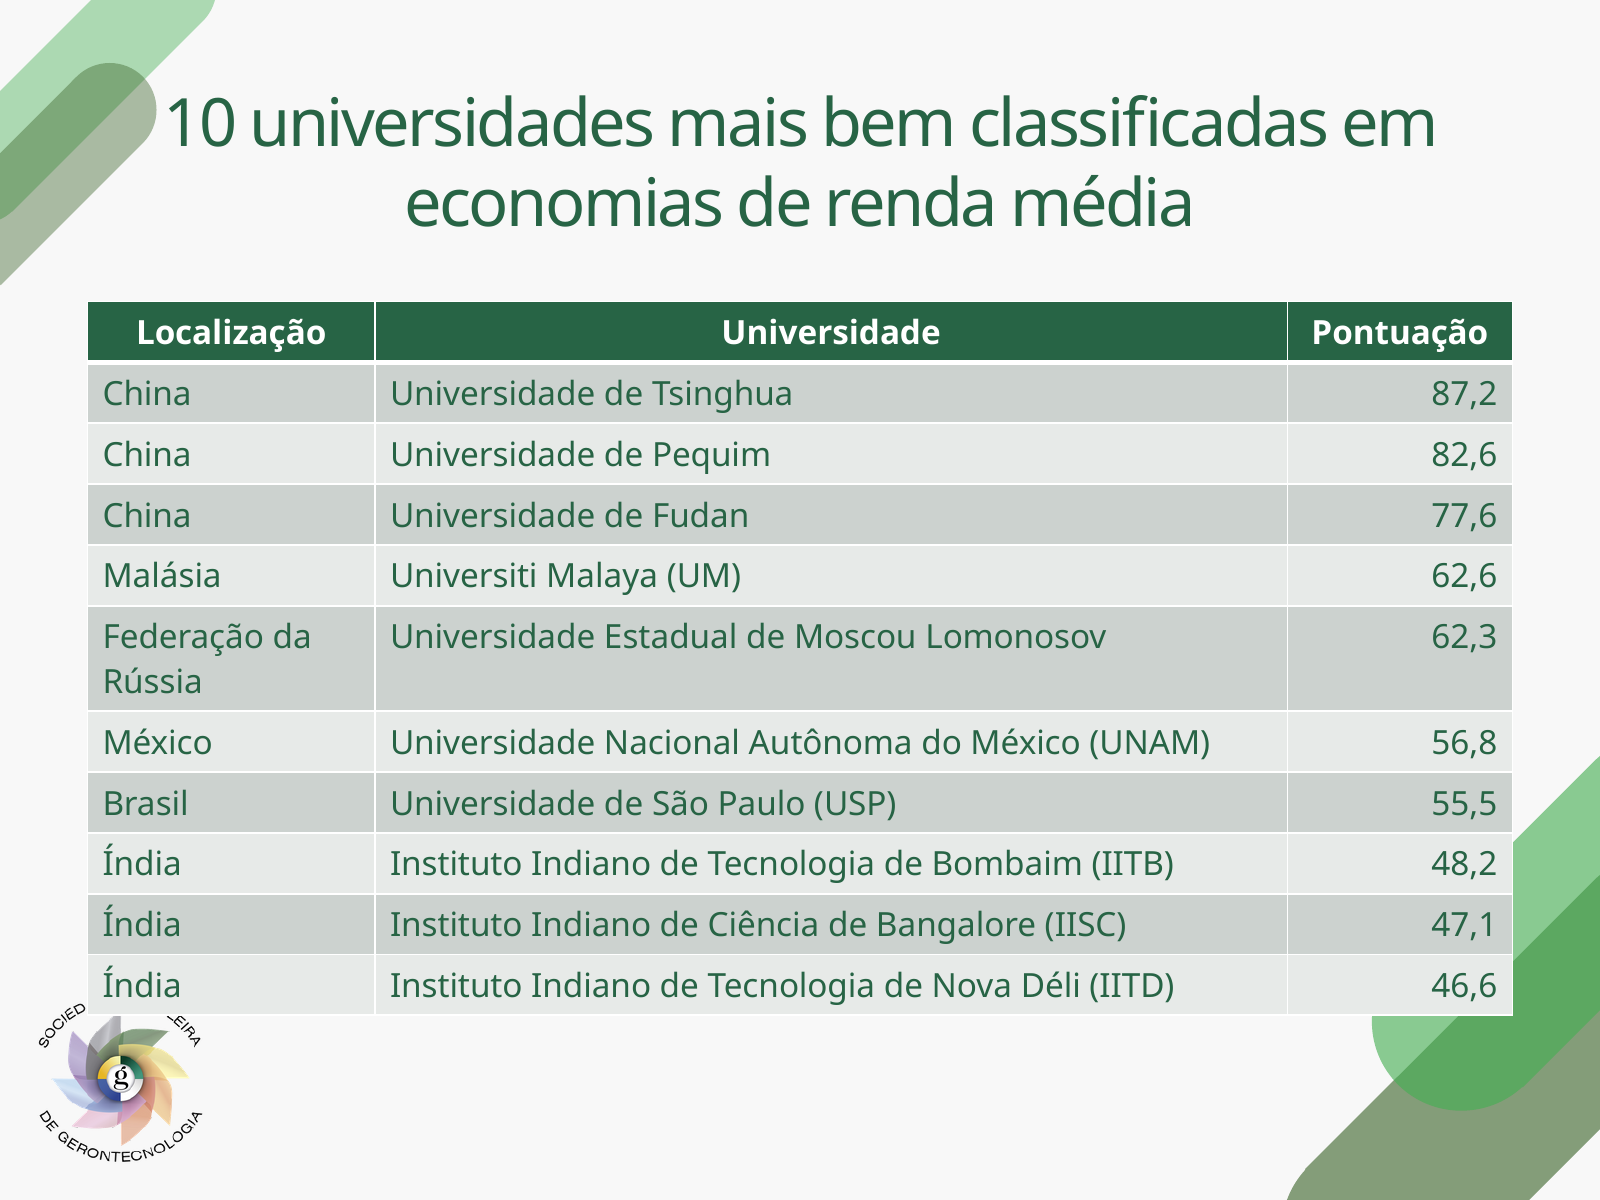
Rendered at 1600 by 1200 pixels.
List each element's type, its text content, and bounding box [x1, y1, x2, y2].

table_header Localização [88, 302, 374, 360]
table_cell Universidade de Pequim [376, 424, 1287, 483]
table_cell 48,2 [1288, 834, 1512, 893]
table_cell Universiti Malaya (UM) [376, 546, 1287, 605]
table_cell Índia [88, 955, 374, 1014]
table_cell Malásia [88, 546, 374, 605]
table_cell 77,6 [1288, 485, 1512, 544]
table_header Pontuação [1288, 302, 1512, 360]
table_cell 62,6 [1288, 546, 1512, 605]
table_cell Universidade Estadual de Moscou Lomonosov [376, 607, 1287, 710]
table_cell 46,6 [1288, 955, 1512, 1014]
table_cell Universidade Nacional Autônoma do México (UNAM) [376, 712, 1287, 771]
table_cell 55,5 [1288, 773, 1512, 832]
table_cell Instituto Indiano de Ciência de Bangalore (IISC) [376, 895, 1287, 954]
table_cell Brasil [88, 773, 374, 832]
table_cell China [88, 485, 374, 544]
table_cell China [88, 424, 374, 483]
table_cell Instituto Indiano de Tecnologia de Nova Déli (IITD) [376, 955, 1287, 1014]
table_cell Instituto Indiano de Tecnologia de Bombaim (IITB) [376, 834, 1287, 893]
picture [24, 984, 216, 1176]
table_cell Universidade de Tsinghua [376, 365, 1287, 422]
table_cell China [88, 365, 374, 422]
table_cell 87,2 [1288, 365, 1512, 422]
table_cell 47,1 [1288, 895, 1512, 954]
table_cell 56,8 [1288, 712, 1512, 771]
table_cell Índia [88, 834, 374, 893]
table_cell 62,3 [1288, 607, 1512, 710]
table_cell México [88, 712, 374, 771]
title 10 universidades mais bem classificadas em economias de renda média [87, 87, 1513, 233]
table_cell Universidade de Fudan [376, 485, 1287, 544]
table_header Universidade [376, 302, 1287, 360]
table_cell Federação da Rússia [88, 607, 374, 710]
table_cell Universidade de São Paulo (USP) [376, 773, 1287, 832]
table_cell 82,6 [1288, 424, 1512, 483]
table_cell Índia [88, 895, 374, 954]
